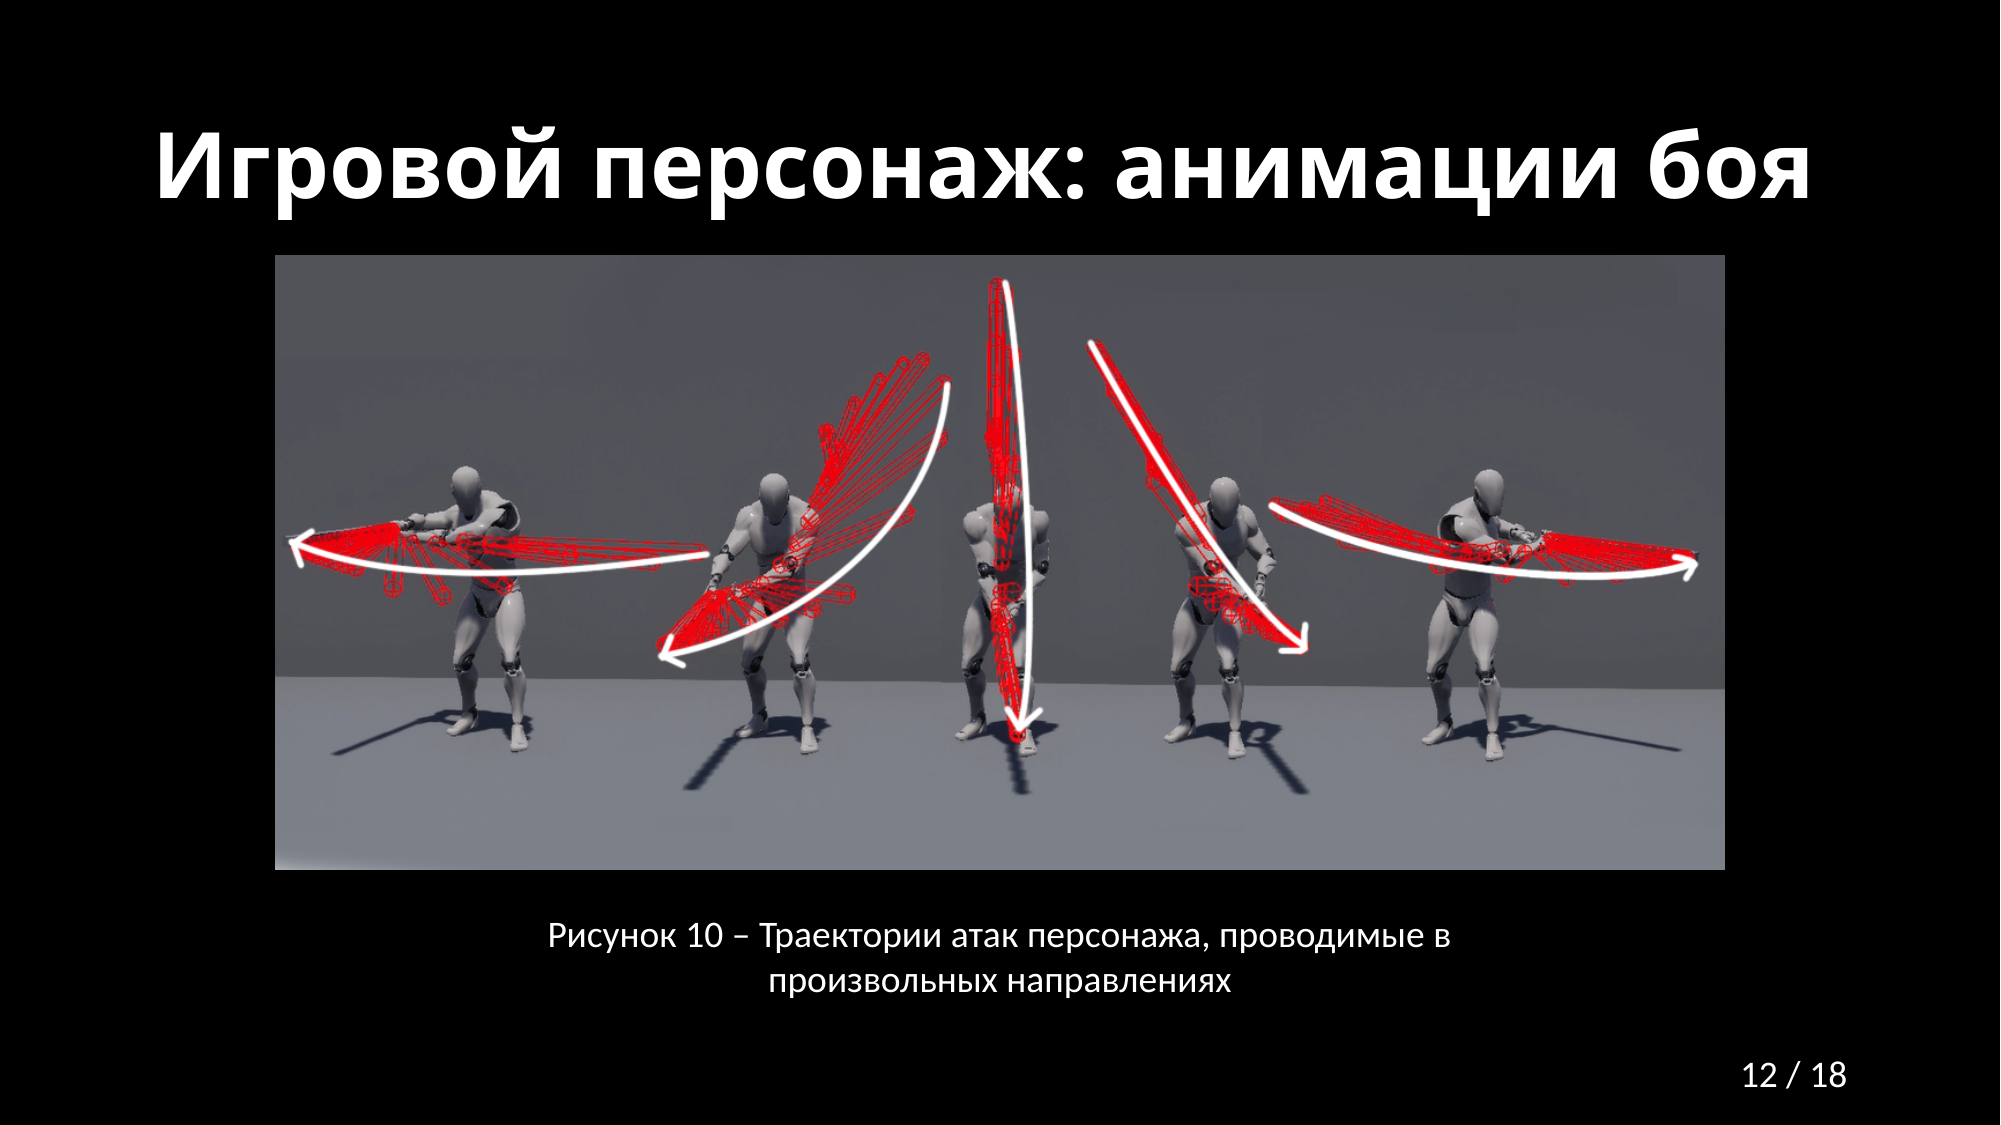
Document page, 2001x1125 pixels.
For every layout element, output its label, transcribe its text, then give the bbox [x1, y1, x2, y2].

text_box Рисунок 10 – Траектории атак персонажа, проводимые в произвольных направлениях [423, 903, 1577, 1008]
title Игровой персонаж: анимации боя [137, 59, 1863, 278]
slide_number 12 / 18 [1412, 1042, 1863, 1103]
picture [275, 255, 1725, 870]
